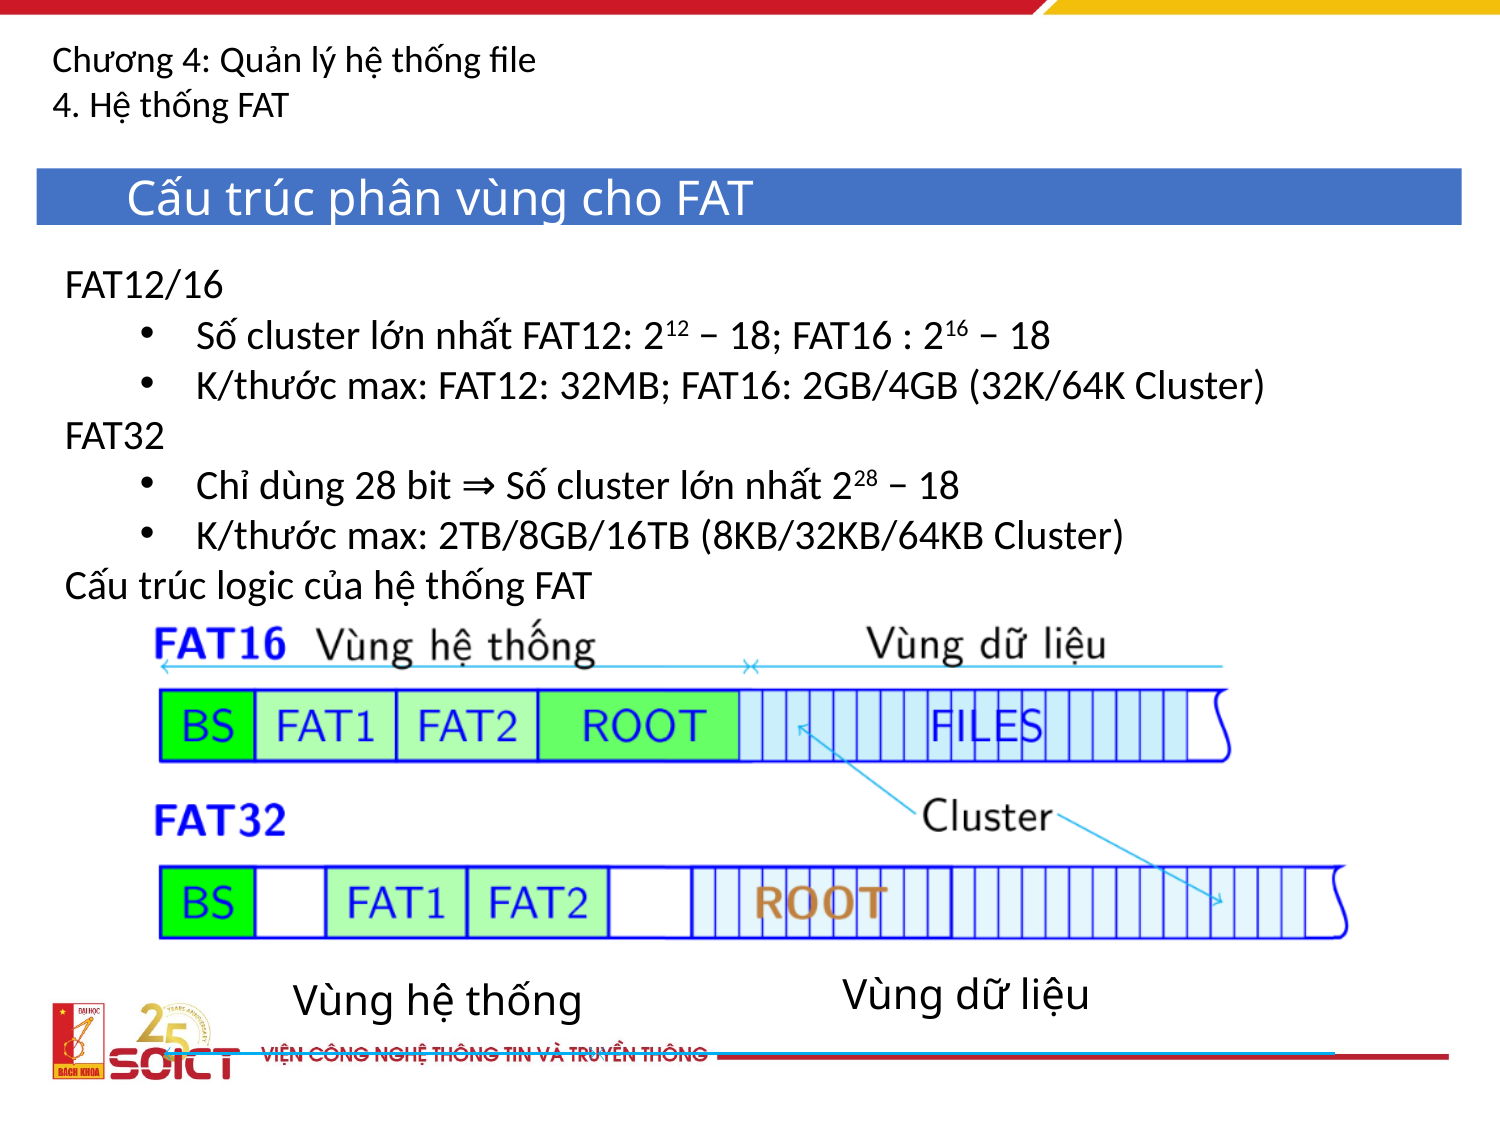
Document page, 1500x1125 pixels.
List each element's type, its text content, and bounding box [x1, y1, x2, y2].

text_box [164, 1046, 171, 1061]
text_box FAT12/16 Số cluster lớn nhất FAT12: 212 − 18; FAT16 : 216 − 18 K/thước max: FAT12: 32MB; FAT16: 2GB/4GB (32K/64K Cluster) FAT32 Chỉ dùng 28 bit ⇒ Số cluster lớn nhất 228 − 18 K/thước max: 2TB/8GB/16TB (8KB/32KB/64KB Cluster) Cấu trúc logic của hệ thống FAT [50, 249, 1500, 615]
picture [0, 0, 1500, 1125]
text_box [597, 1046, 604, 1061]
text_box Cấu trúc phân vùng cho FAT [36, 167, 1463, 226]
text_box Vùng dữ liệu [827, 960, 1106, 1026]
text_box [589, 1046, 597, 1061]
text_box Chương 4: Quản lý hệ thống file 4. Hệ thống FAT [37, 27, 1472, 133]
text_box Vùng hệ thống [278, 966, 598, 1032]
